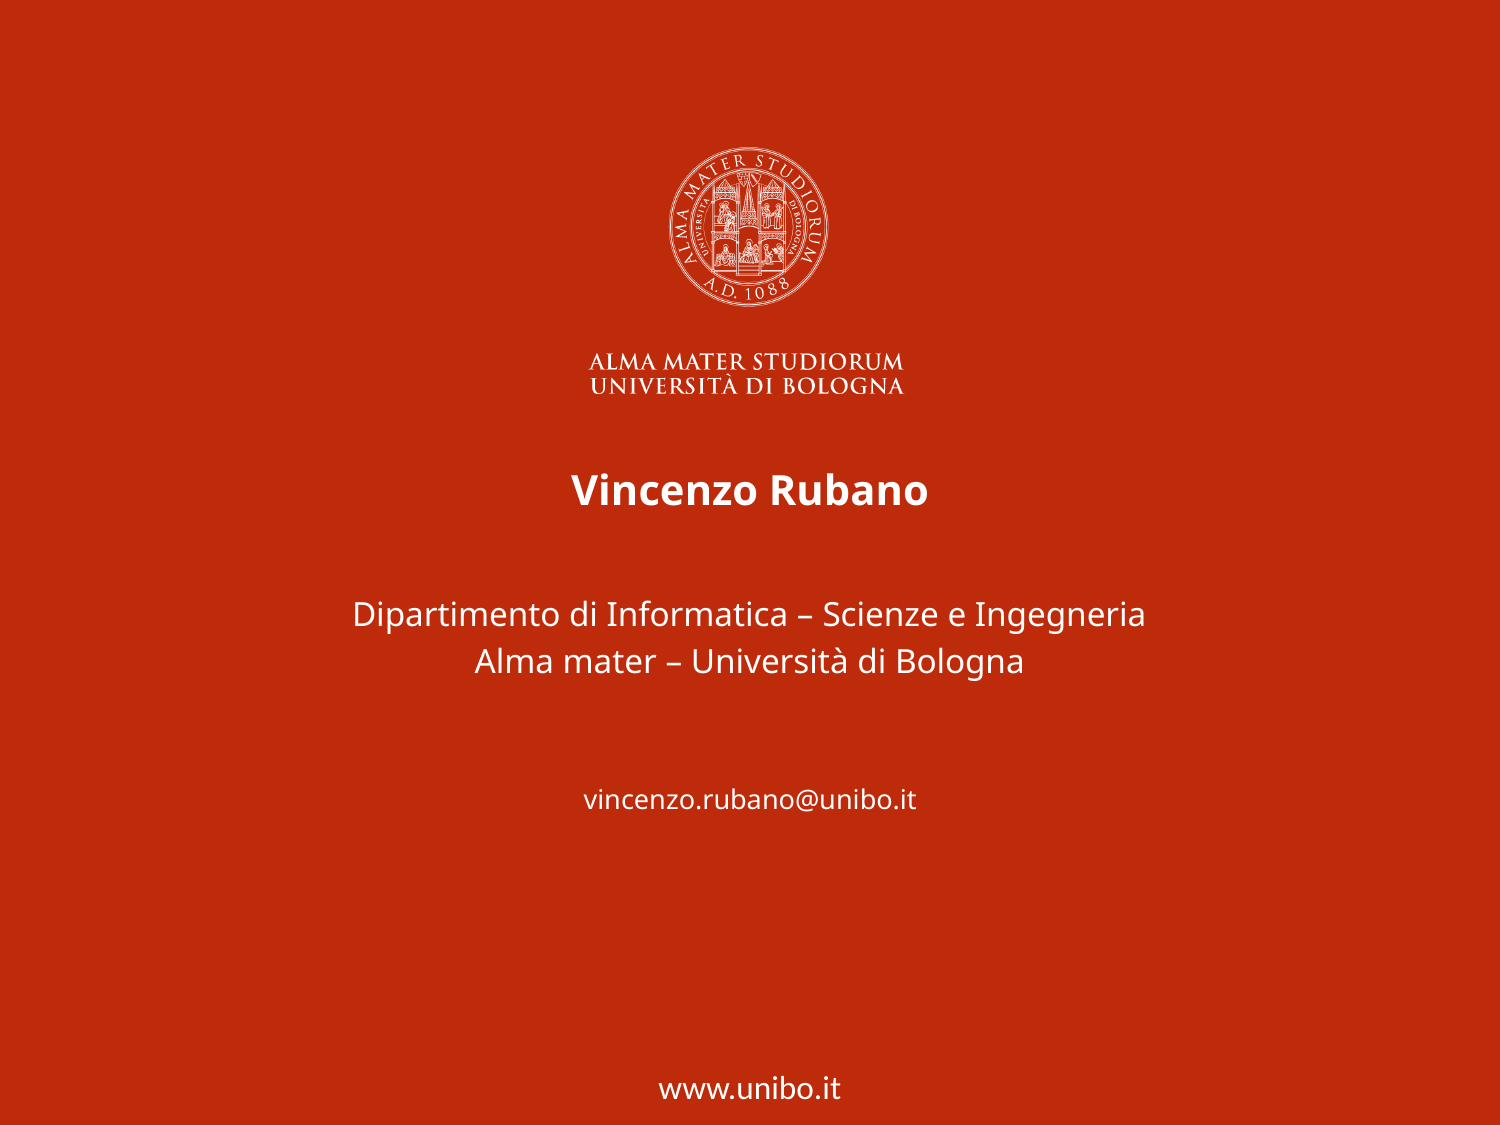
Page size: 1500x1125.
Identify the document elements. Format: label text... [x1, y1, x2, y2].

list Dipartimento di Informatica – Scienze e Ingegneria Alma mater – Università di Bologna [176, 585, 1324, 741]
picture [581, 101, 919, 439]
list Vincenzo Rubano [182, 455, 1318, 528]
list vincenzo.rubano@unibo.it [170, 774, 1330, 1012]
